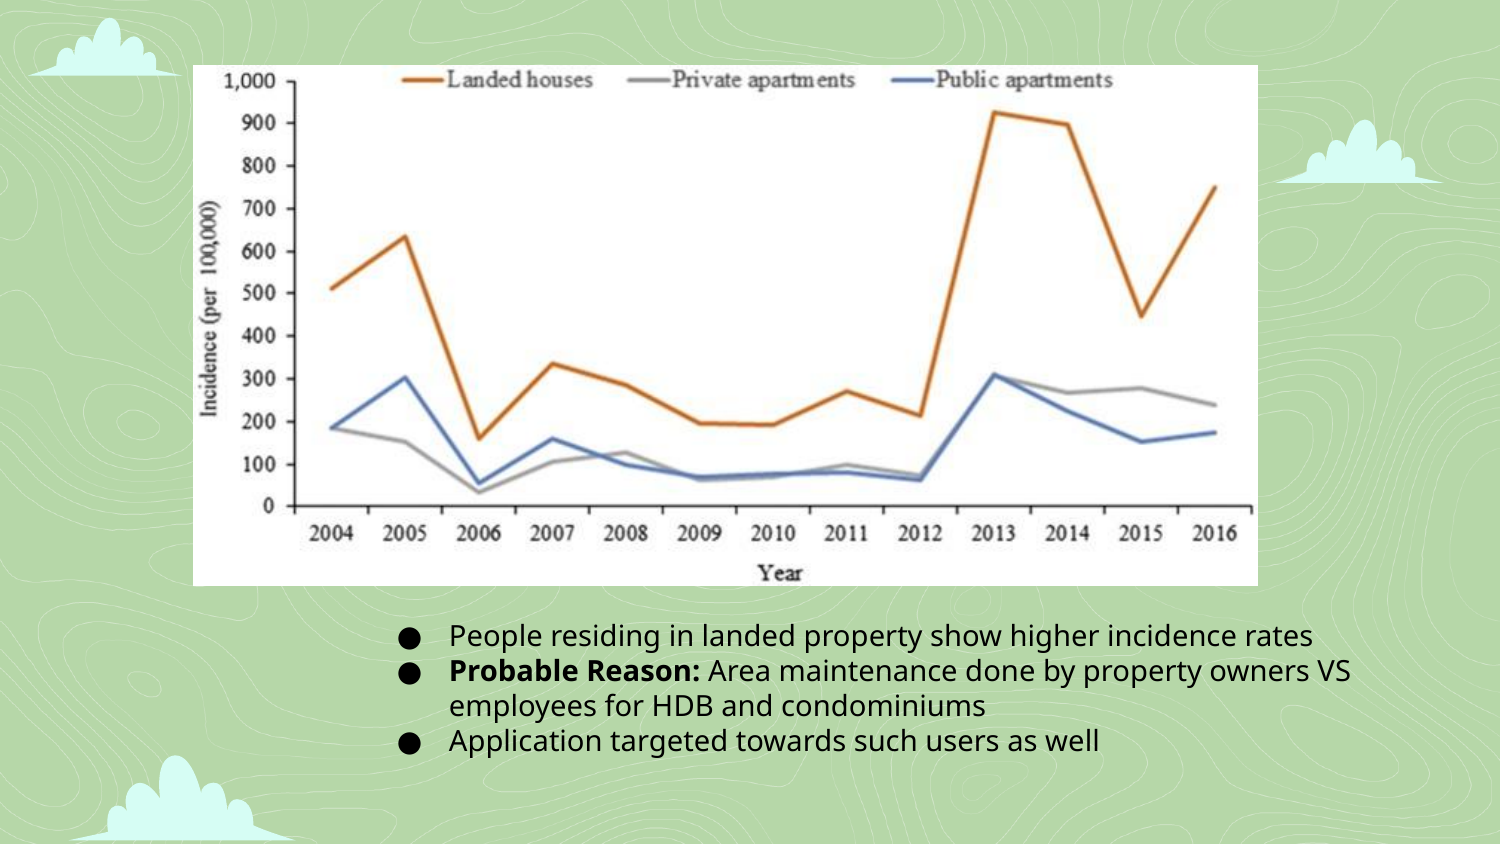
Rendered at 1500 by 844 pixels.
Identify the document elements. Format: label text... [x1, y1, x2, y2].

text_box People residing in landed property show higher incidence rates Probable Reason: Area maintenance done by property owners VS employees for HDB and condominiums Application targeted towards such users as well [358, 602, 1438, 773]
picture [193, 65, 1258, 586]
